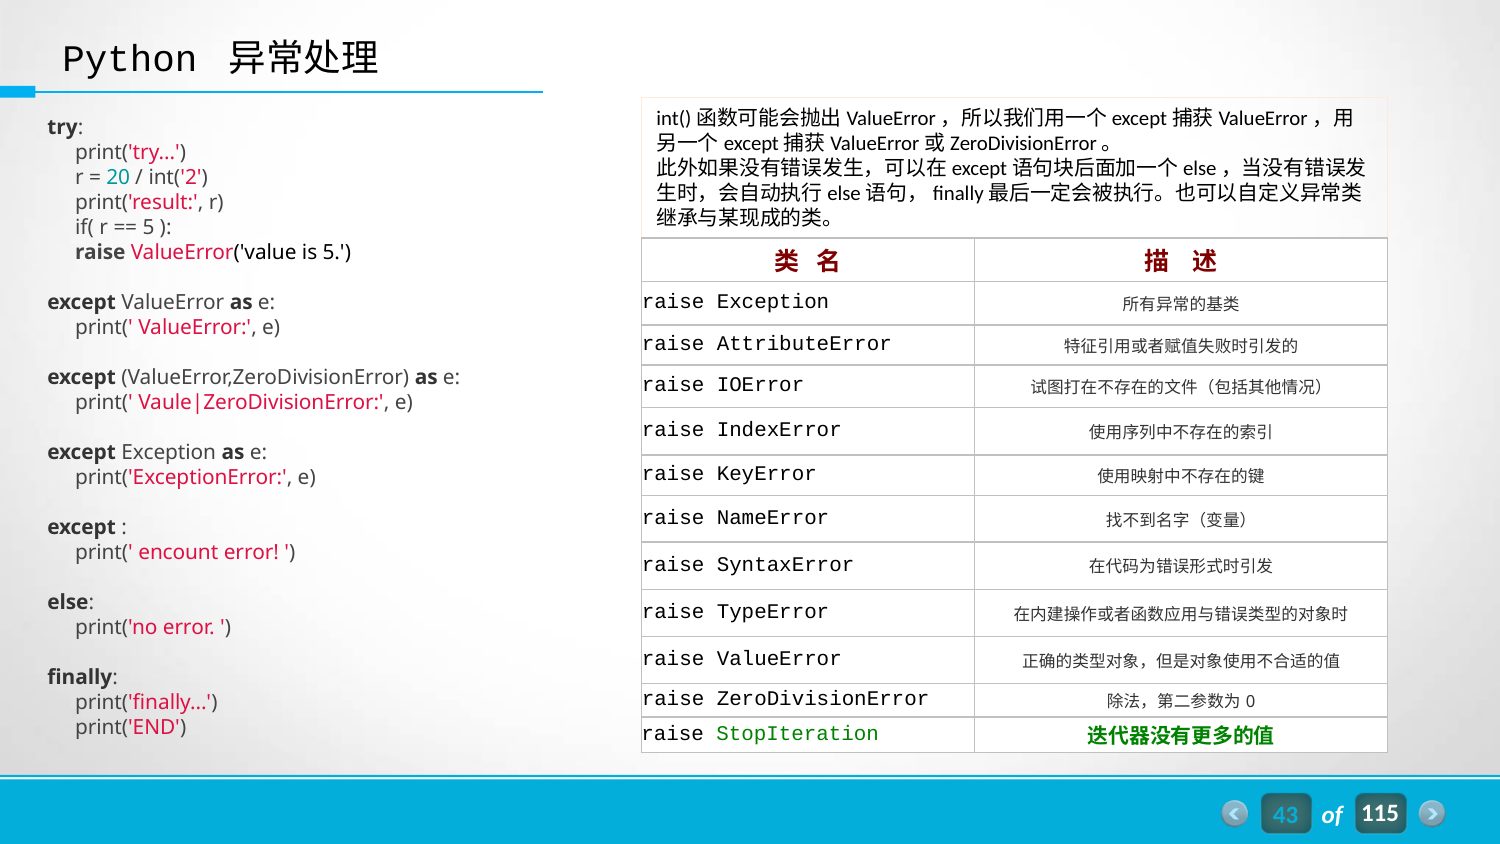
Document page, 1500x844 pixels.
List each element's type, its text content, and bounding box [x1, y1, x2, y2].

table_cell 正确的类型对象，但是对象使用不合适的值 [975, 637, 1387, 683]
table_cell 使用映射中不存在的键 [975, 456, 1387, 495]
picture [1355, 794, 1407, 834]
table_cell raise StopIteration [642, 718, 974, 752]
table_cell raise KeyError [642, 456, 974, 495]
table_cell raise IndexError [642, 408, 974, 454]
table_cell raise ValueError [642, 637, 974, 683]
text_box try: print('try...') r = 20 / int('2') print('result:', r) if( r == 5 ): raise ValueError('value is 5.') except ValueError as e: print(' ValueError:', e) except (ValueError,ZeroDivisionError) as e: print(' Vaule|ZeroDivisionError:', e) except Exception as e: print('ExceptionError:', e) except : print(' encount error! ') else: print('no error. ') finally: print('finally...') print('END') [47, 101, 550, 751]
text_box Python 异常处理 [47, 26, 467, 87]
table_header 描 述 [975, 239, 1387, 281]
table_cell 找不到名字（变量） [975, 496, 1387, 541]
table_cell raise SyntaxError [642, 543, 974, 589]
table_cell 在代码为错误形式时引发 [975, 543, 1387, 589]
table_cell 迭代器没有更多的值 [975, 718, 1387, 752]
table_cell raise IOError [642, 366, 974, 407]
table_cell 使用序列中不存在的索引 [975, 408, 1387, 454]
table_cell raise NameError [642, 496, 974, 541]
table_header 类 名 [642, 239, 974, 281]
table_cell 除法，第二参数为0 [975, 684, 1387, 716]
text_box [0, 85, 36, 98]
table_cell raise TypeError [642, 590, 974, 636]
text_box 43 [1258, 791, 1314, 836]
table_cell 试图打在不存在的文件（包括其他情况） [975, 366, 1387, 407]
text_box int()函数可能会抛出ValueError，所以我们用一个except捕获ValueError，用另一个except捕获ValueError或ZeroDivisionError。 此外如果没有错误发生，可以在except语句块后面加一个else，当没有错误发生时，会自动执行else语句，finally最后一定会被执行。也可以自定义异常类继承与某现成的类。 [641, 97, 1388, 237]
table_cell raise ZeroDivisionError [642, 684, 974, 716]
table_cell raise Exception [642, 282, 974, 324]
table_cell 所有异常的基类 [975, 282, 1387, 324]
table_cell raise AttributeError [642, 326, 974, 364]
table_cell 特征引用或者赋值失败时引发的 [975, 326, 1387, 364]
picture [0, 0, 1500, 774]
table_cell 在内建操作或者函数应用与错误类型的对象时 [975, 590, 1387, 636]
